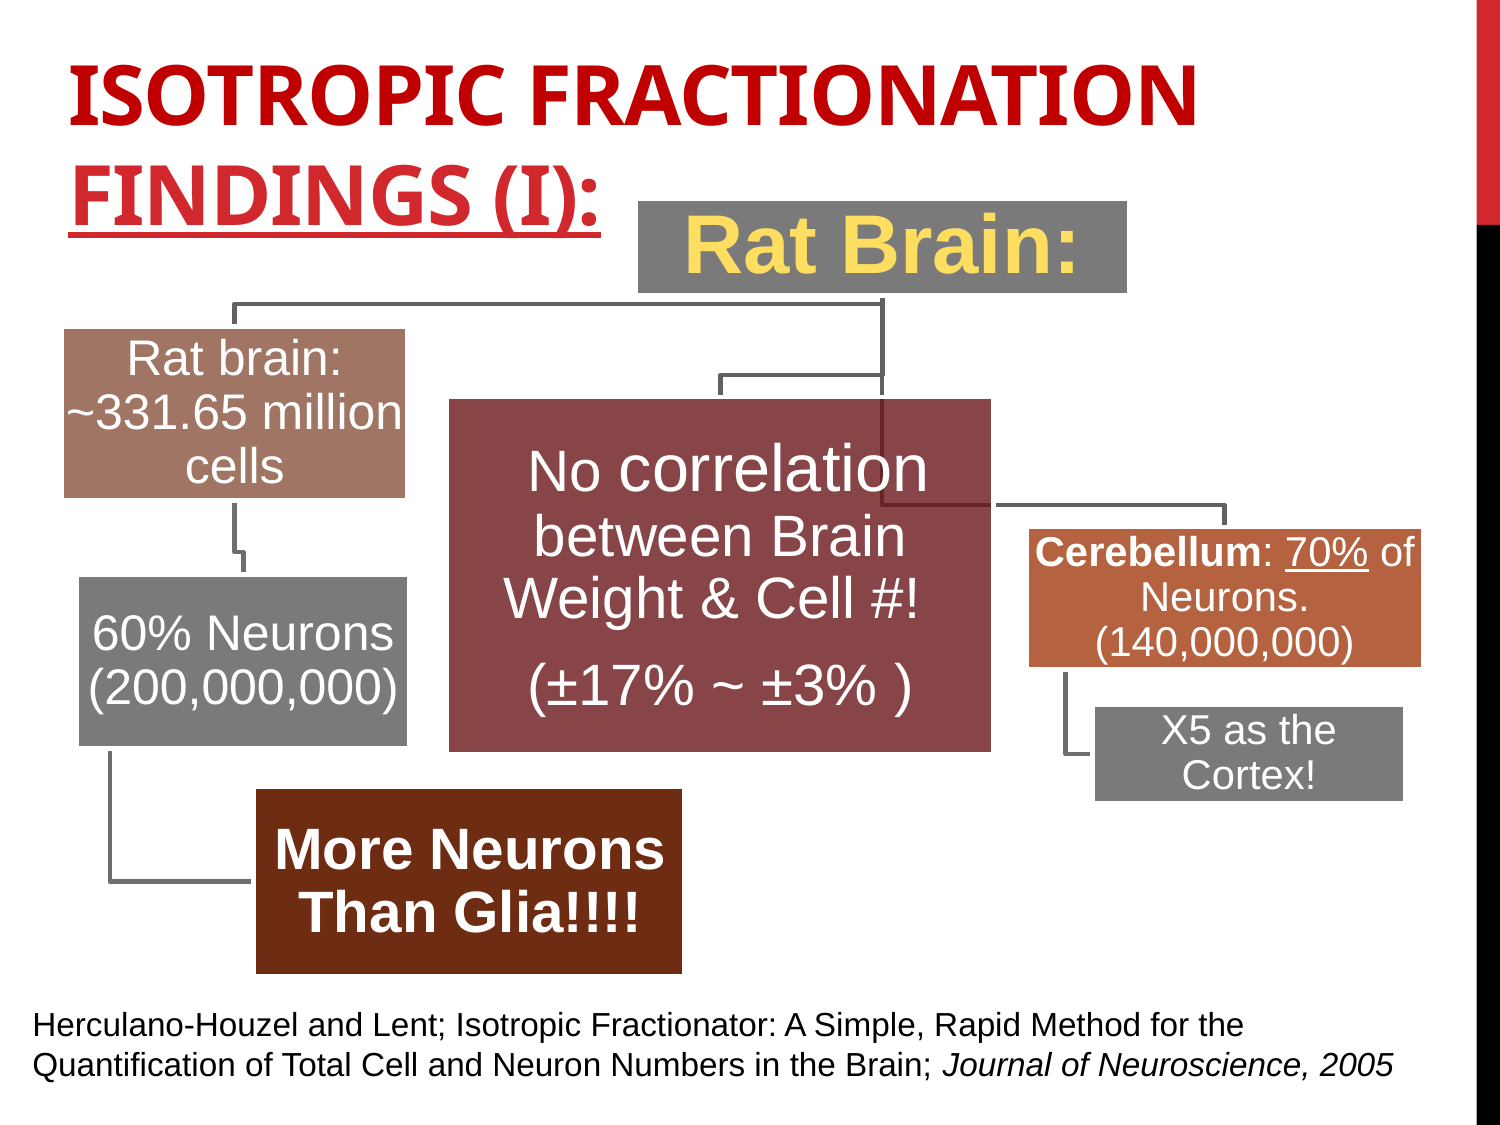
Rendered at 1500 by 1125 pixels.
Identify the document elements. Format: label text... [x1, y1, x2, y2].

title isotropic Fractionation Findings (I): [53, 25, 1388, 143]
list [28, 148, 1424, 1006]
text_box Herculano-Houzel and Lent; Isotropic Fractionator: A Simple, Rapid Method for the Quantification of Total Cell and Neuron Numbers in the Brain; Journal of Neuroscience, 2005 [17, 995, 1424, 1091]
